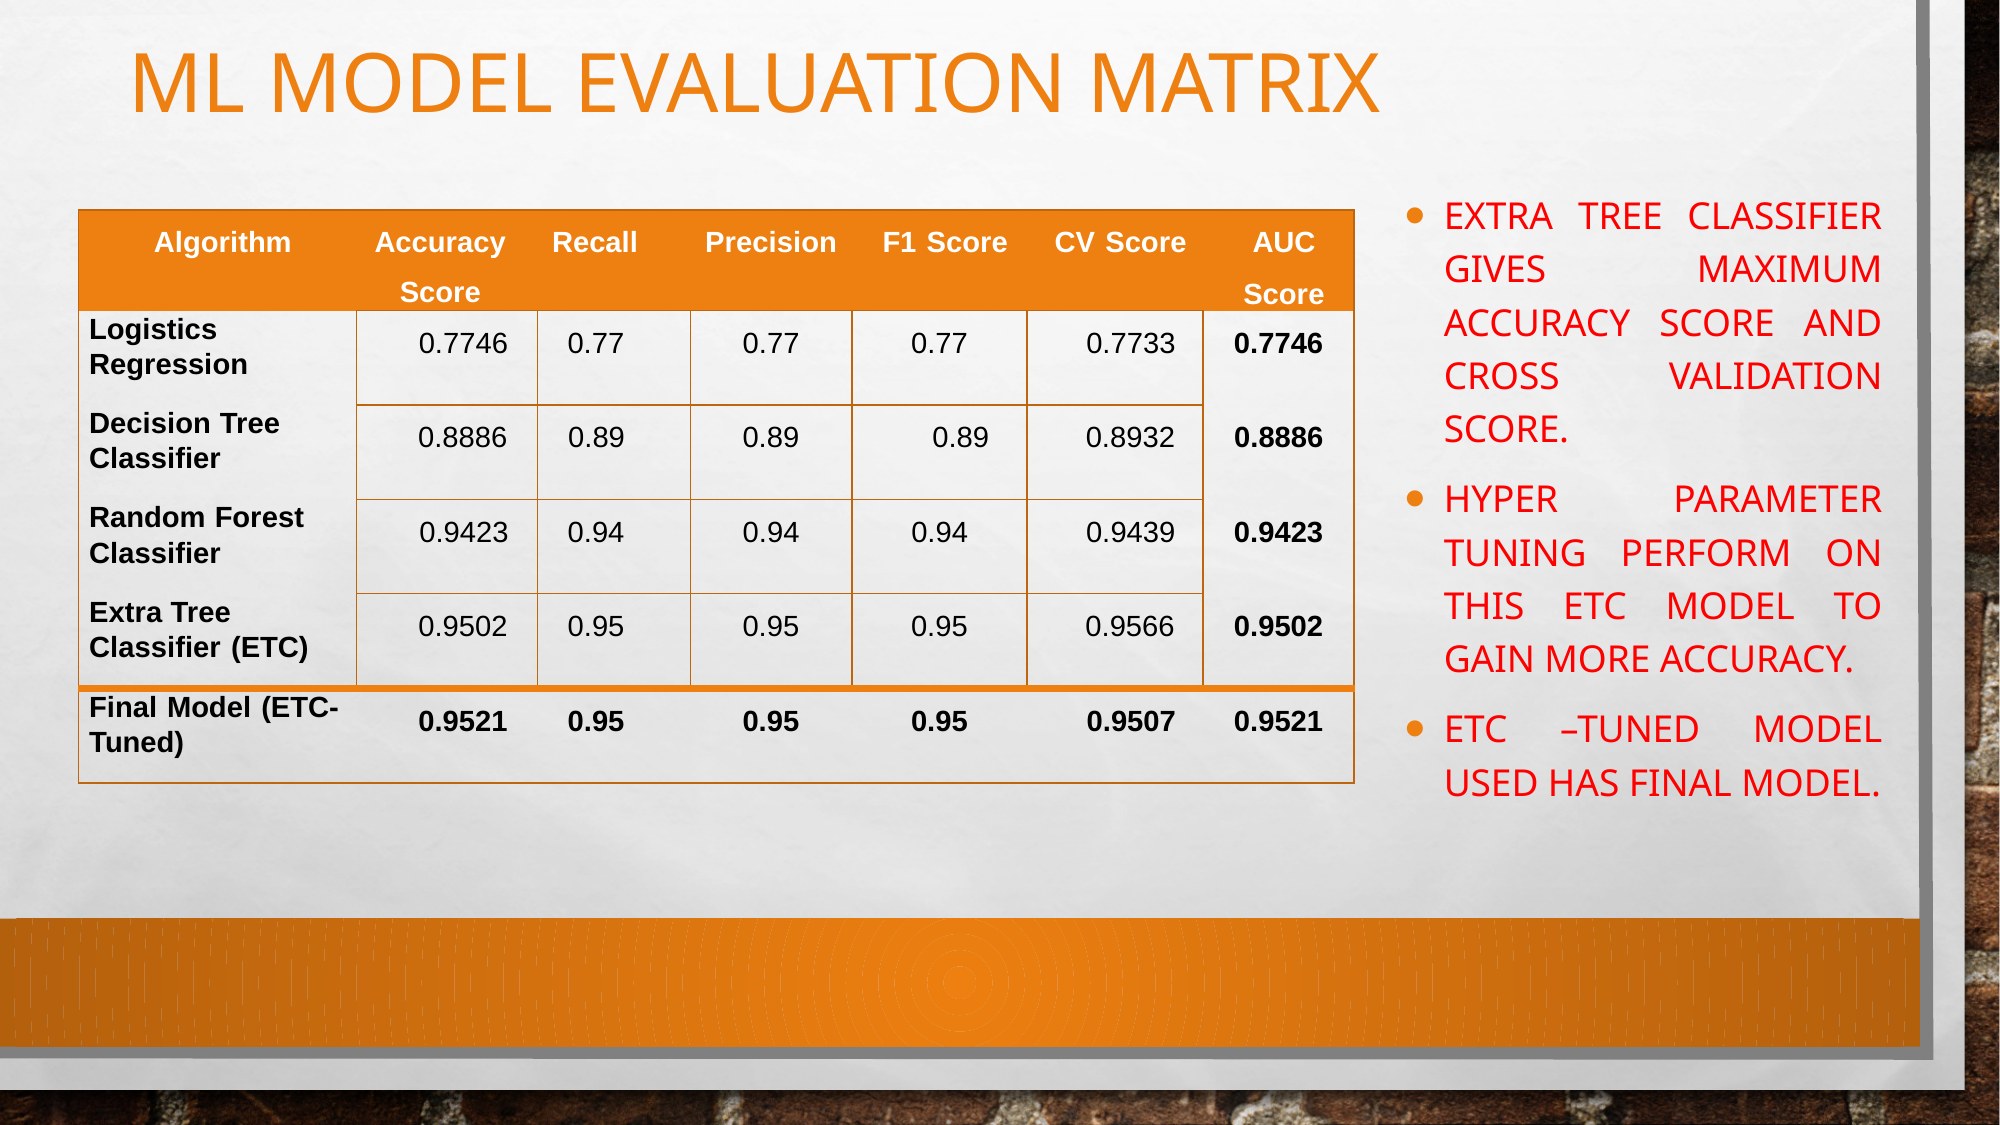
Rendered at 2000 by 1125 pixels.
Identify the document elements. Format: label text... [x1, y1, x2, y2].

table_cell Logistics Regression [79, 311, 356, 405]
table_cell 0.7746 [1204, 311, 1353, 405]
table_cell 0.9423 [357, 500, 537, 593]
table_header F1 Score [852, 211, 1027, 310]
table_header Accuracy Score [357, 211, 537, 310]
table_cell 0.7746 [357, 311, 537, 404]
table_cell 0.9439 [1028, 500, 1202, 593]
table_cell Random Forest Classifier [79, 499, 356, 594]
table_cell Decision Tree Classifier [79, 405, 356, 499]
table_cell Final Model (ETC- Tuned) [79, 692, 357, 782]
table_cell 0.9521 [357, 692, 537, 782]
picture [0, 0, 2000, 1125]
table_cell 0.9502 [1204, 594, 1353, 685]
table_header Recall [537, 211, 690, 310]
table_cell 0.9566 [1028, 594, 1202, 685]
table_header Algorithm [79, 211, 357, 311]
table_cell 0.95 [852, 692, 1027, 782]
table_header Precision [690, 211, 852, 310]
table_cell 0.9507 [1027, 692, 1203, 782]
table_header CV Score [1027, 211, 1203, 310]
table_cell 0.95 [537, 692, 690, 782]
table_cell 0.94 [538, 500, 690, 593]
table_cell 0.94 [691, 500, 851, 593]
table_cell 0.8932 [1028, 406, 1202, 499]
list Extra Tree Classifier gives maximum accuracy score and cross validation score. Hyper parameter tuning perform on this ETC model to gain more accuracy. ETC –tuned model used has final model. [1389, 167, 1898, 820]
table_cell 0.95 [538, 594, 690, 685]
table_cell 0.9521 [1203, 692, 1353, 782]
table_cell 0.8886 [1204, 405, 1353, 499]
table_cell 0.89 [691, 406, 851, 499]
table_cell 0.95 [691, 594, 851, 685]
table_cell 0.89 [538, 406, 690, 499]
table_cell 0.95 [690, 692, 852, 782]
table_cell 0.9502 [357, 594, 537, 685]
table_header AUC Score [1203, 211, 1353, 311]
table_cell 0.8886 [357, 406, 537, 499]
table_cell 0.77 [538, 311, 690, 404]
table_cell 0.77 [853, 311, 1026, 404]
table_cell 0.94 [853, 500, 1026, 593]
table_cell 0.89 [853, 406, 1026, 499]
table_cell 0.9423 [1204, 499, 1353, 594]
table_cell Extra Tree Classifier (ETC) [79, 594, 356, 685]
table_cell 0.77 [691, 311, 851, 404]
table_cell 0.95 [853, 594, 1026, 685]
title ML MODEL Evaluation Matrix [113, 34, 1923, 139]
table_cell 0.7733 [1028, 311, 1202, 404]
